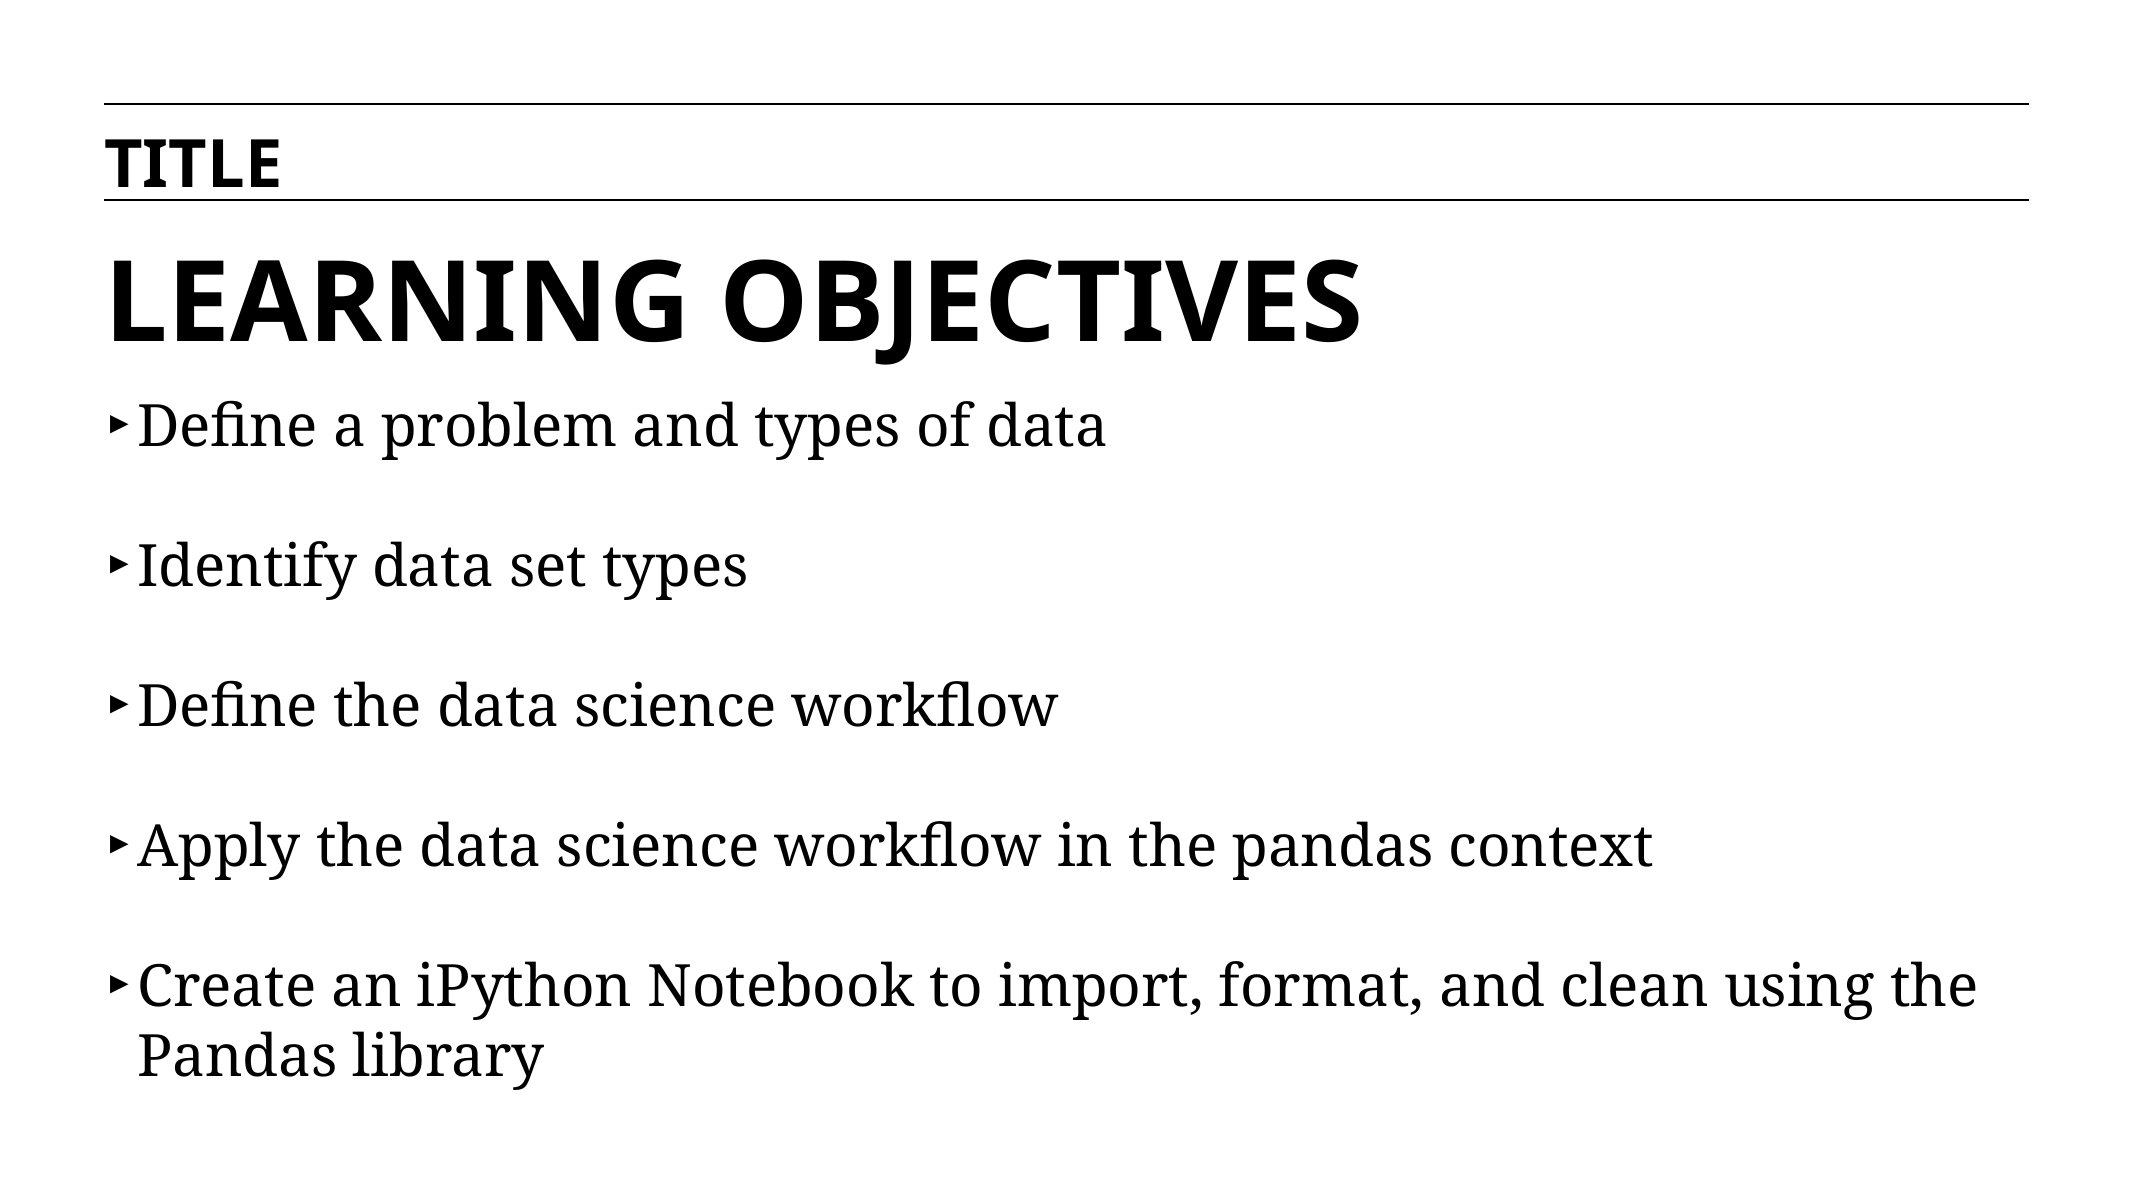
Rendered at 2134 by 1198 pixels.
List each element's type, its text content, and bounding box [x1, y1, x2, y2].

text_box TITLE [104, 120, 1371, 192]
list Define a problem and types of data Identify data set types Define the data science workflow Apply the data science workflow in the pandas context Create an iPython Notebook to import, format, and clean using the Pandas library [104, 359, 2030, 944]
title LEARNING OBJECTIVES [103, 241, 2030, 359]
